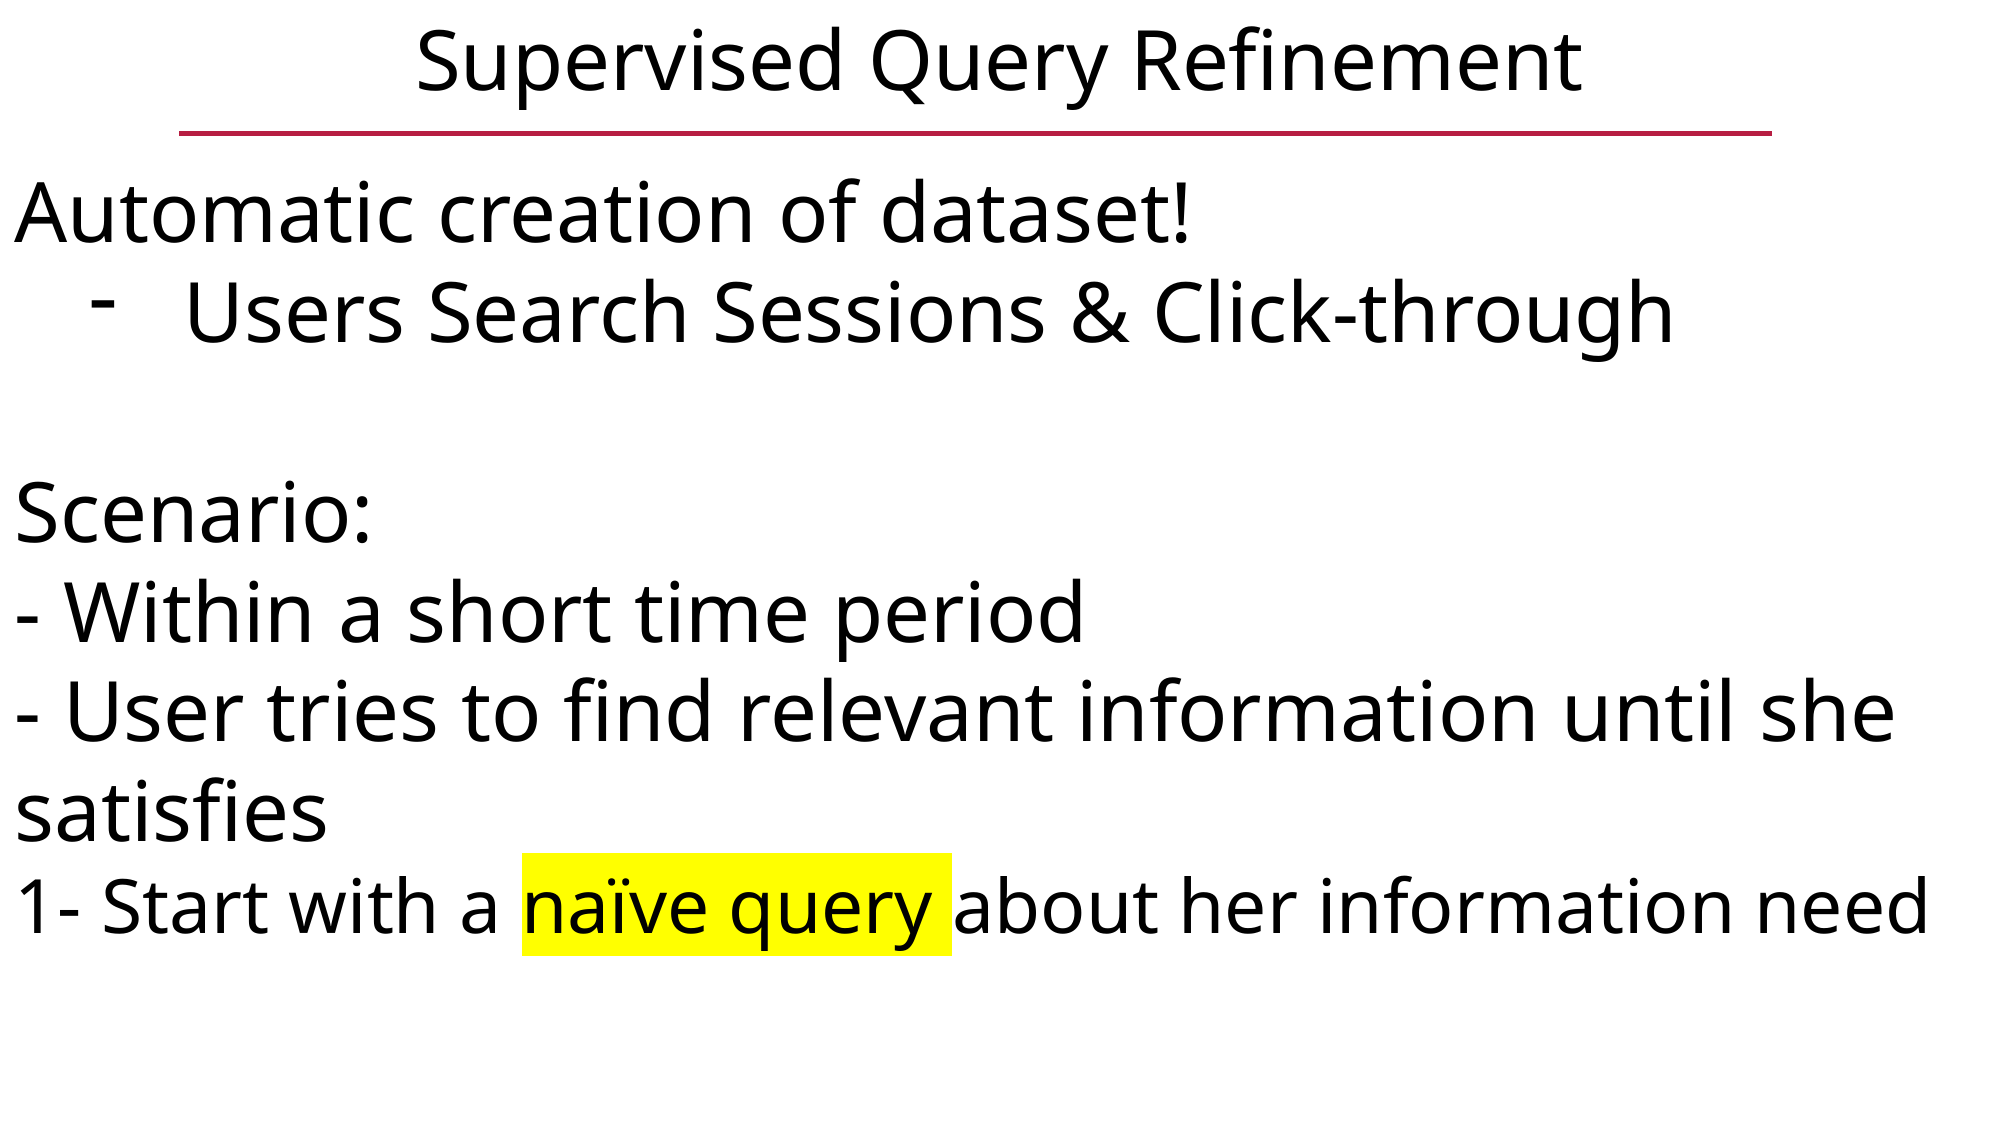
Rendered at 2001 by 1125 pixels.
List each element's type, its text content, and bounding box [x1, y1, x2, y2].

text_box Supervised Query Refinement [0, 0, 2000, 115]
text_box Automatic creation of dataset! Users Search Sessions & Click-through Scenario: - Within a short time period - User tries to find relevant information until she satisfies 1- Start with a naïve query about her information need [0, 151, 2000, 1046]
